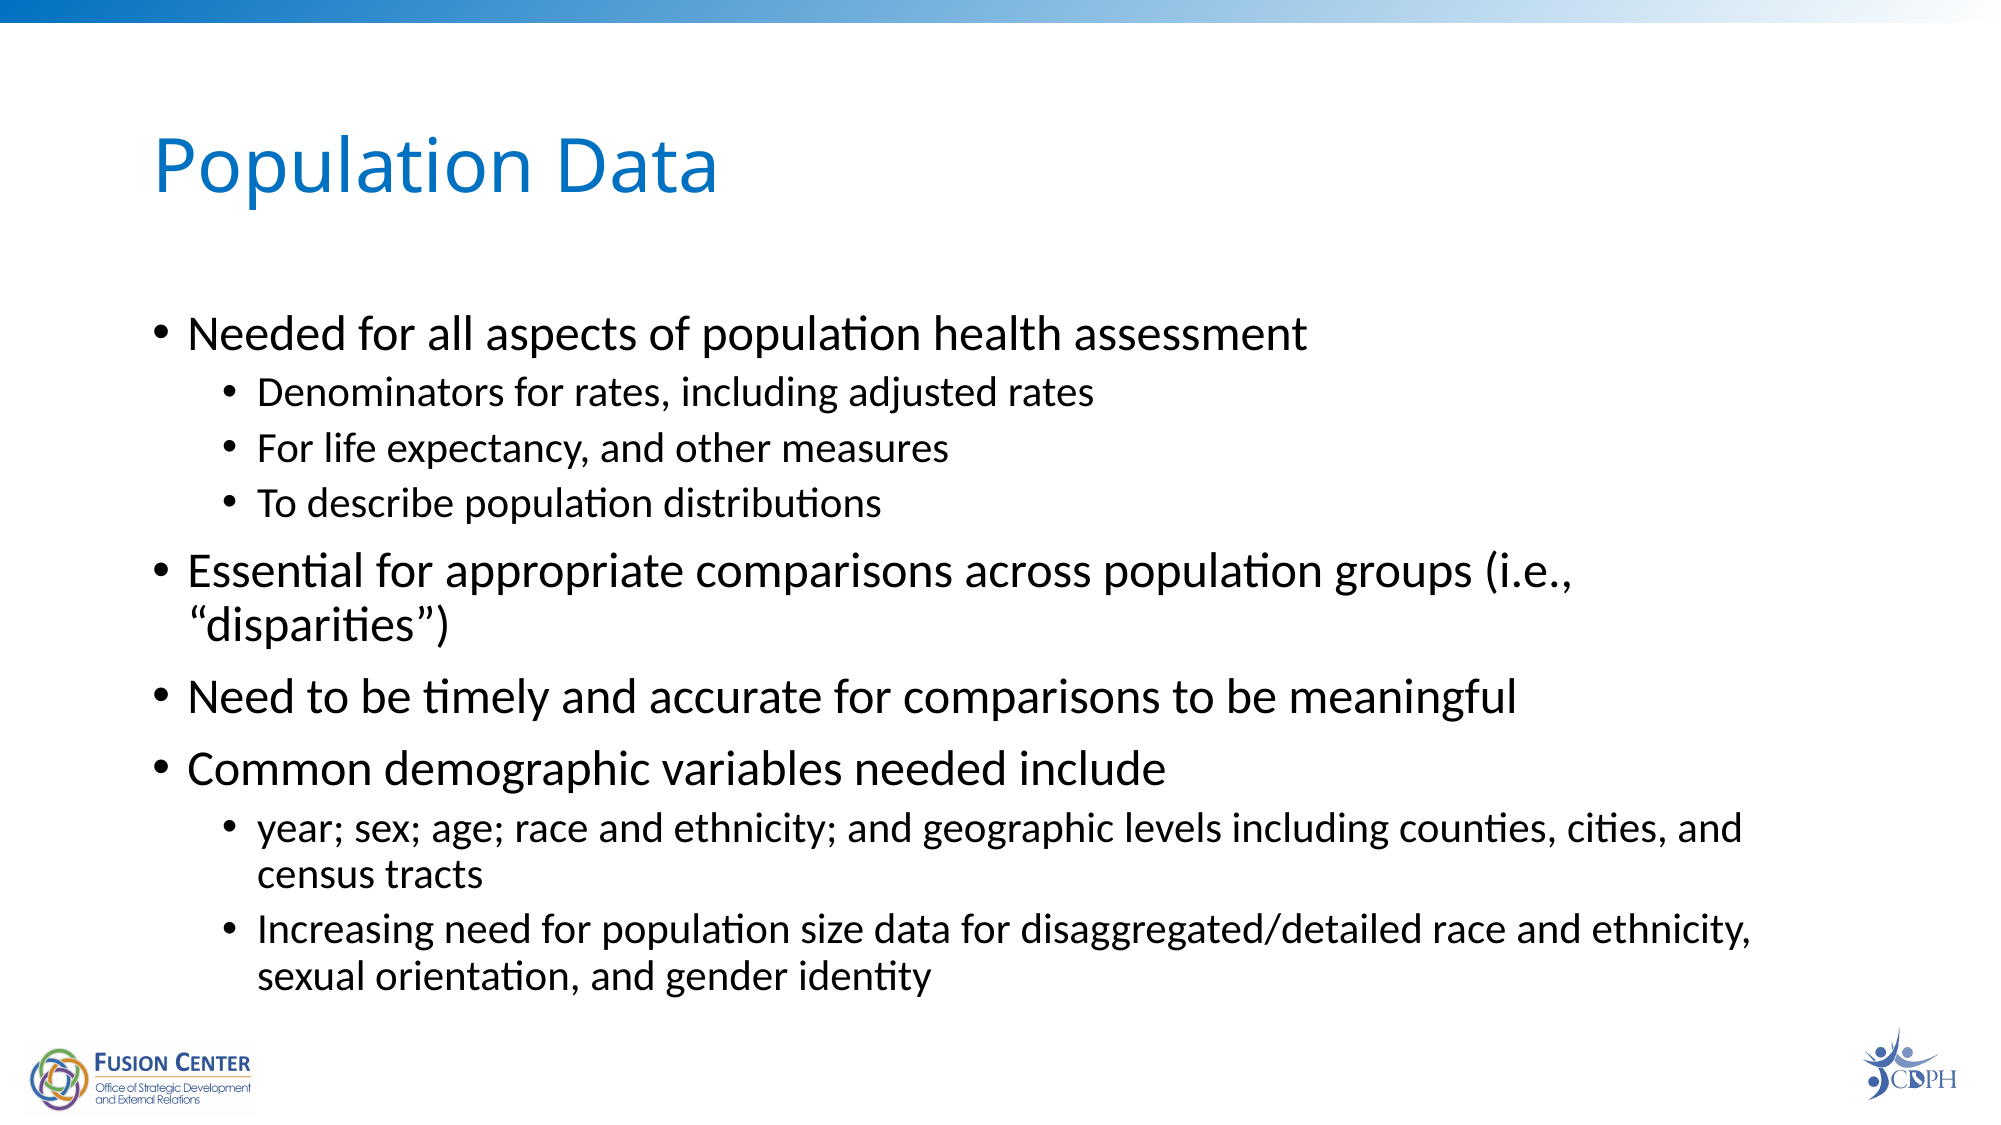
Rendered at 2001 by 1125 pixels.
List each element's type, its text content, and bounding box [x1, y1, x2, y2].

list Needed for all aspects of population health assessment Denominators for rates, including adjusted rates For life expectancy, and other measures To describe population distributions Essential for appropriate comparisons across population groups (i.e., “disparities”) Need to be timely and accurate for comparisons to be meaningful Common demographic variables needed include year; sex; age; race and ethnicity; and geographic levels including counties, cities, and census tracts Increasing need for population size data for disaggregated/detailed race and ethnicity, sexual orientation, and gender identity [137, 299, 1792, 1014]
title Population Data [137, 59, 1863, 278]
picture [23, 1041, 257, 1117]
picture [1862, 1023, 1957, 1103]
